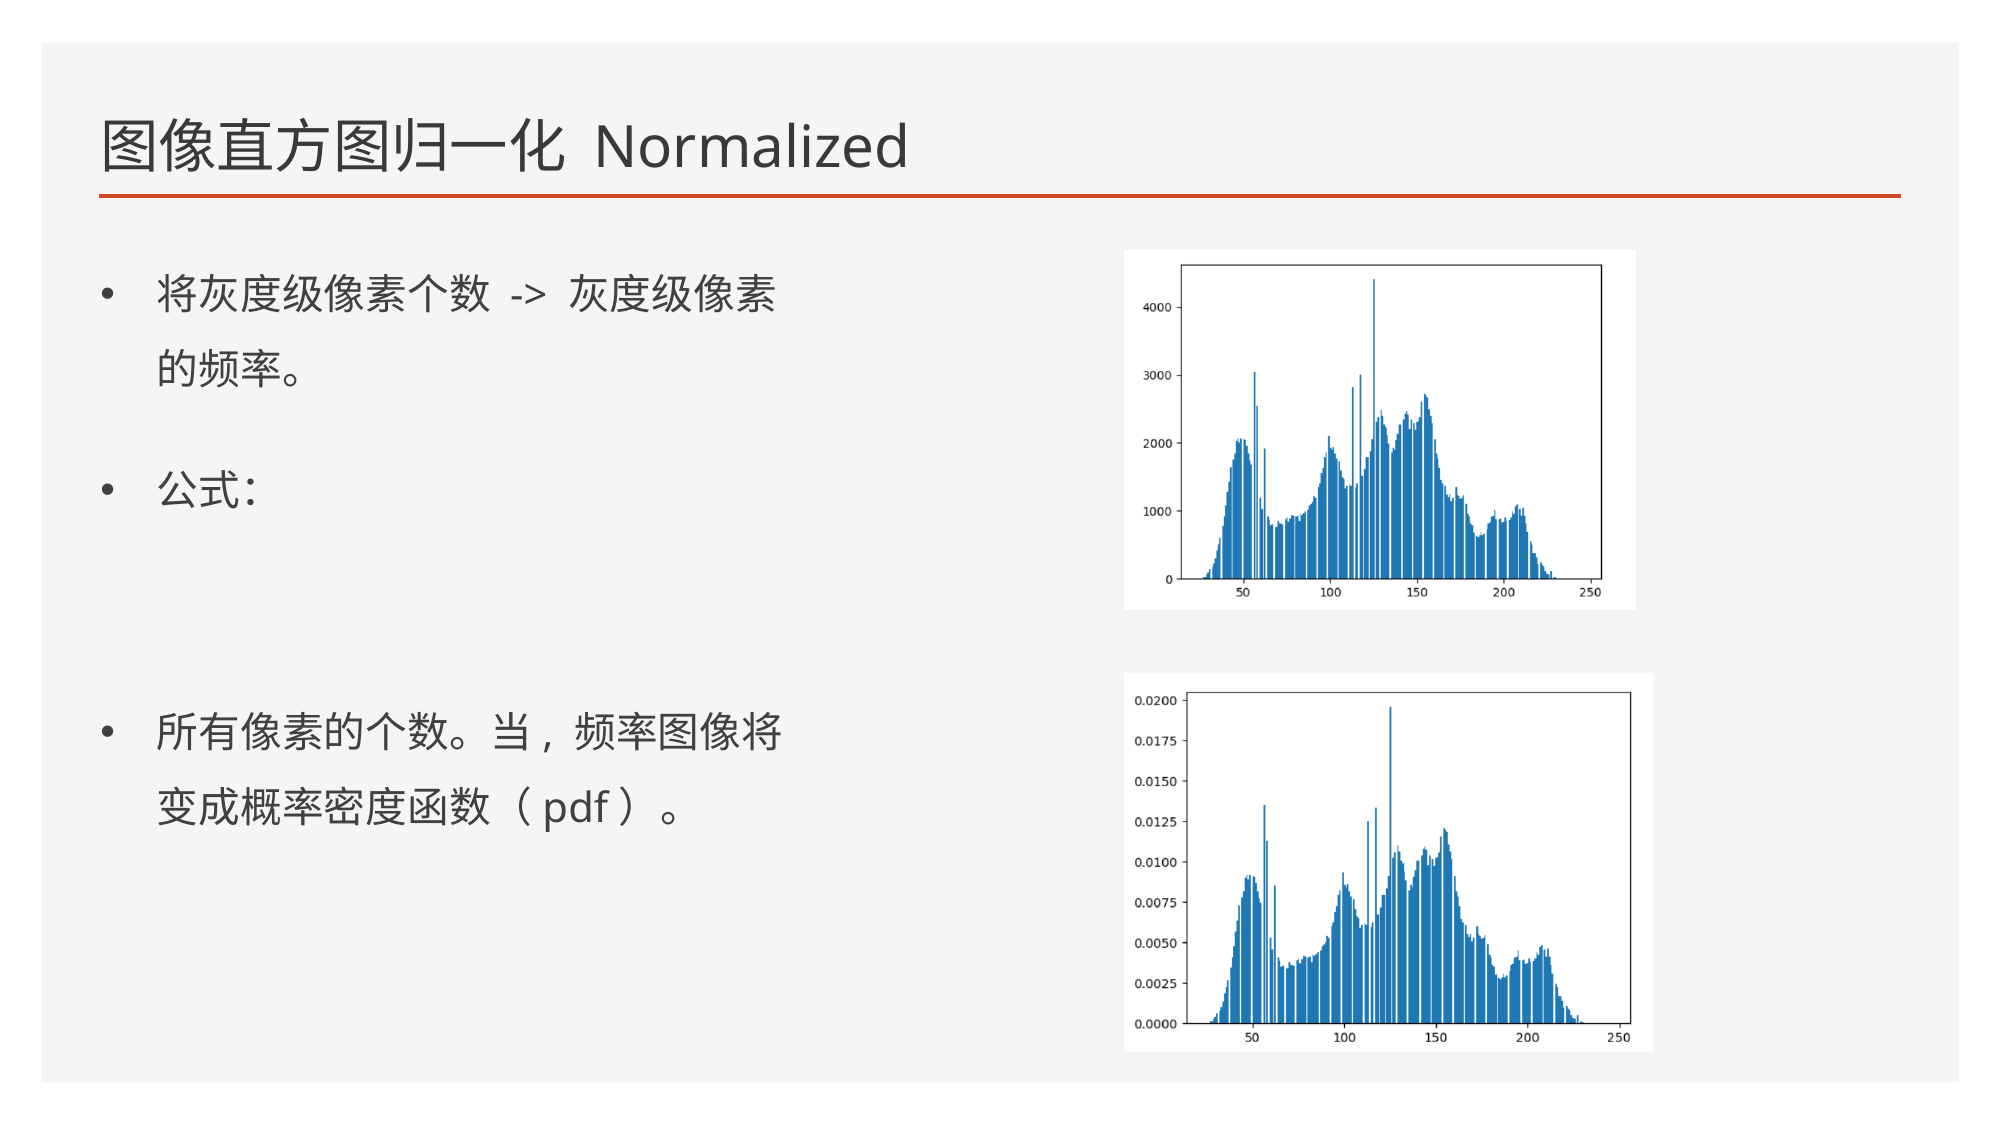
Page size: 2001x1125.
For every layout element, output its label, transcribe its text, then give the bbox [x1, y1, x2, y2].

picture [1124, 673, 1653, 1052]
picture [1124, 250, 1636, 610]
title 图像直方图归一化 Normalized [85, 73, 1380, 187]
